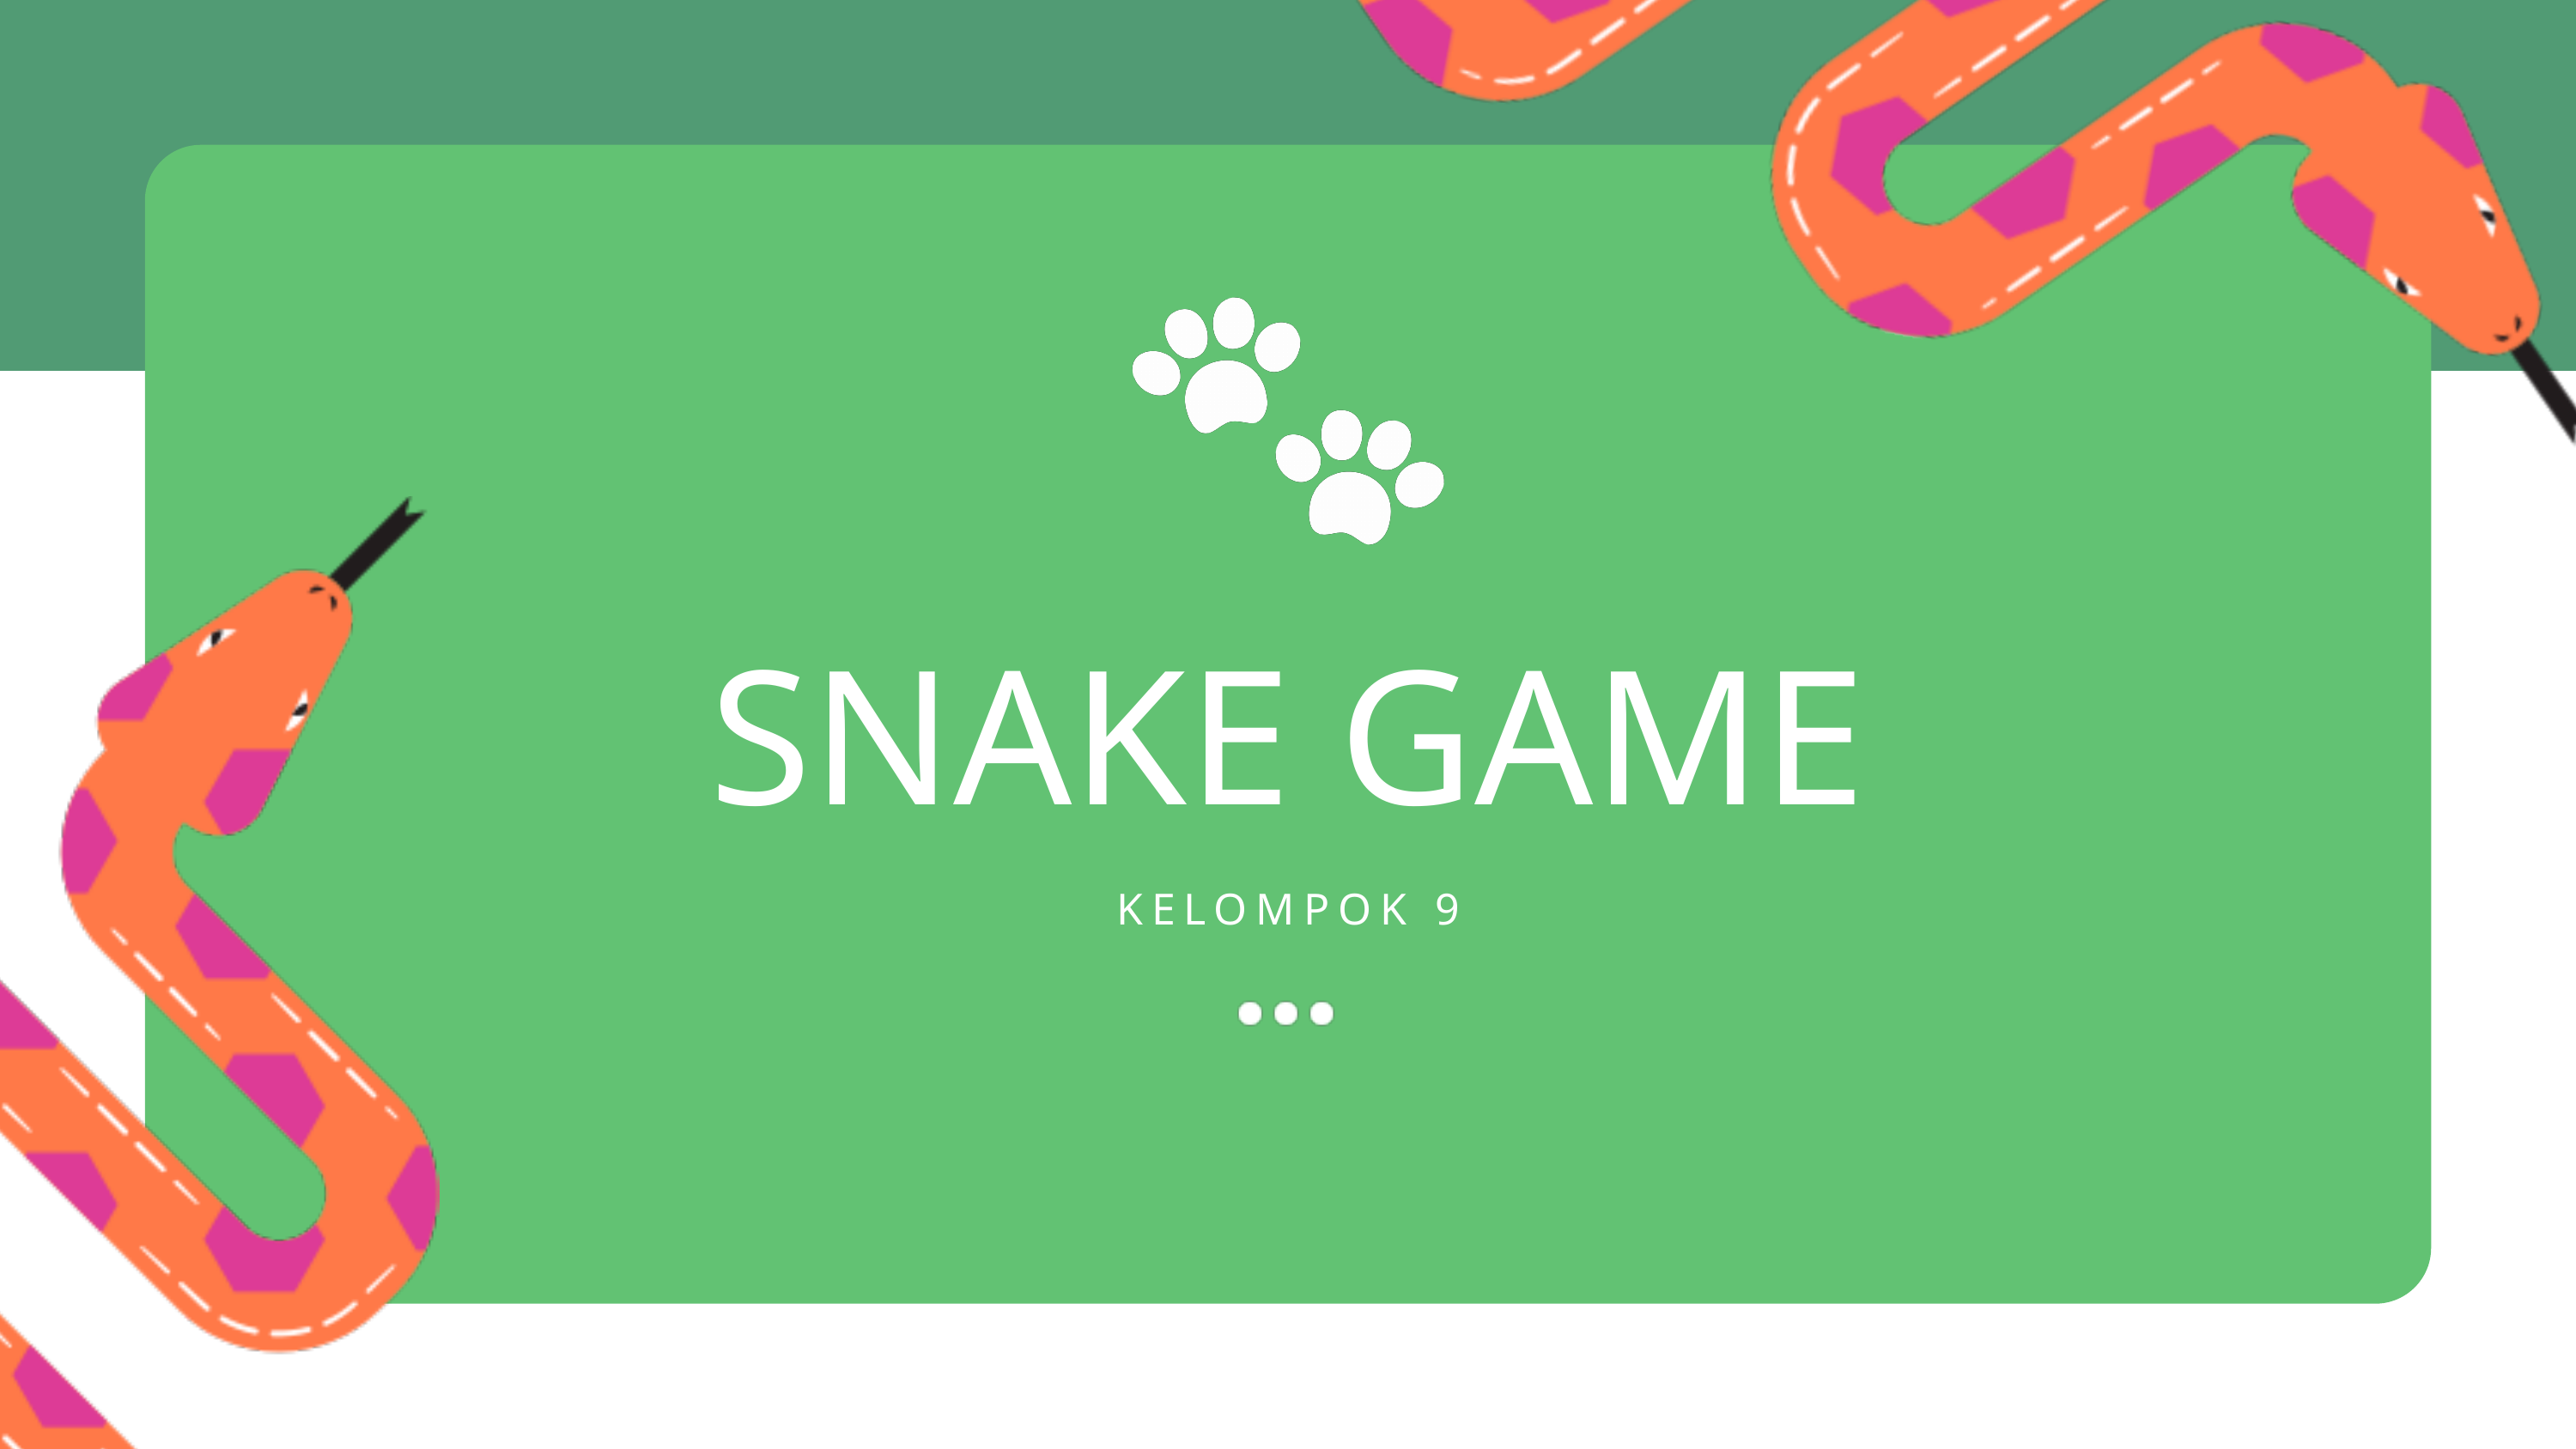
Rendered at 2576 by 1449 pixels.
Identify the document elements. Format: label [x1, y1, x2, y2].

text_box [442, 602, 2137, 1039]
text_box [144, 144, 2432, 1304]
picture [1312, 0, 2576, 457]
text_box [0, 0, 1308, 371]
picture [0, 495, 440, 1449]
text_box [1121, 285, 1455, 557]
